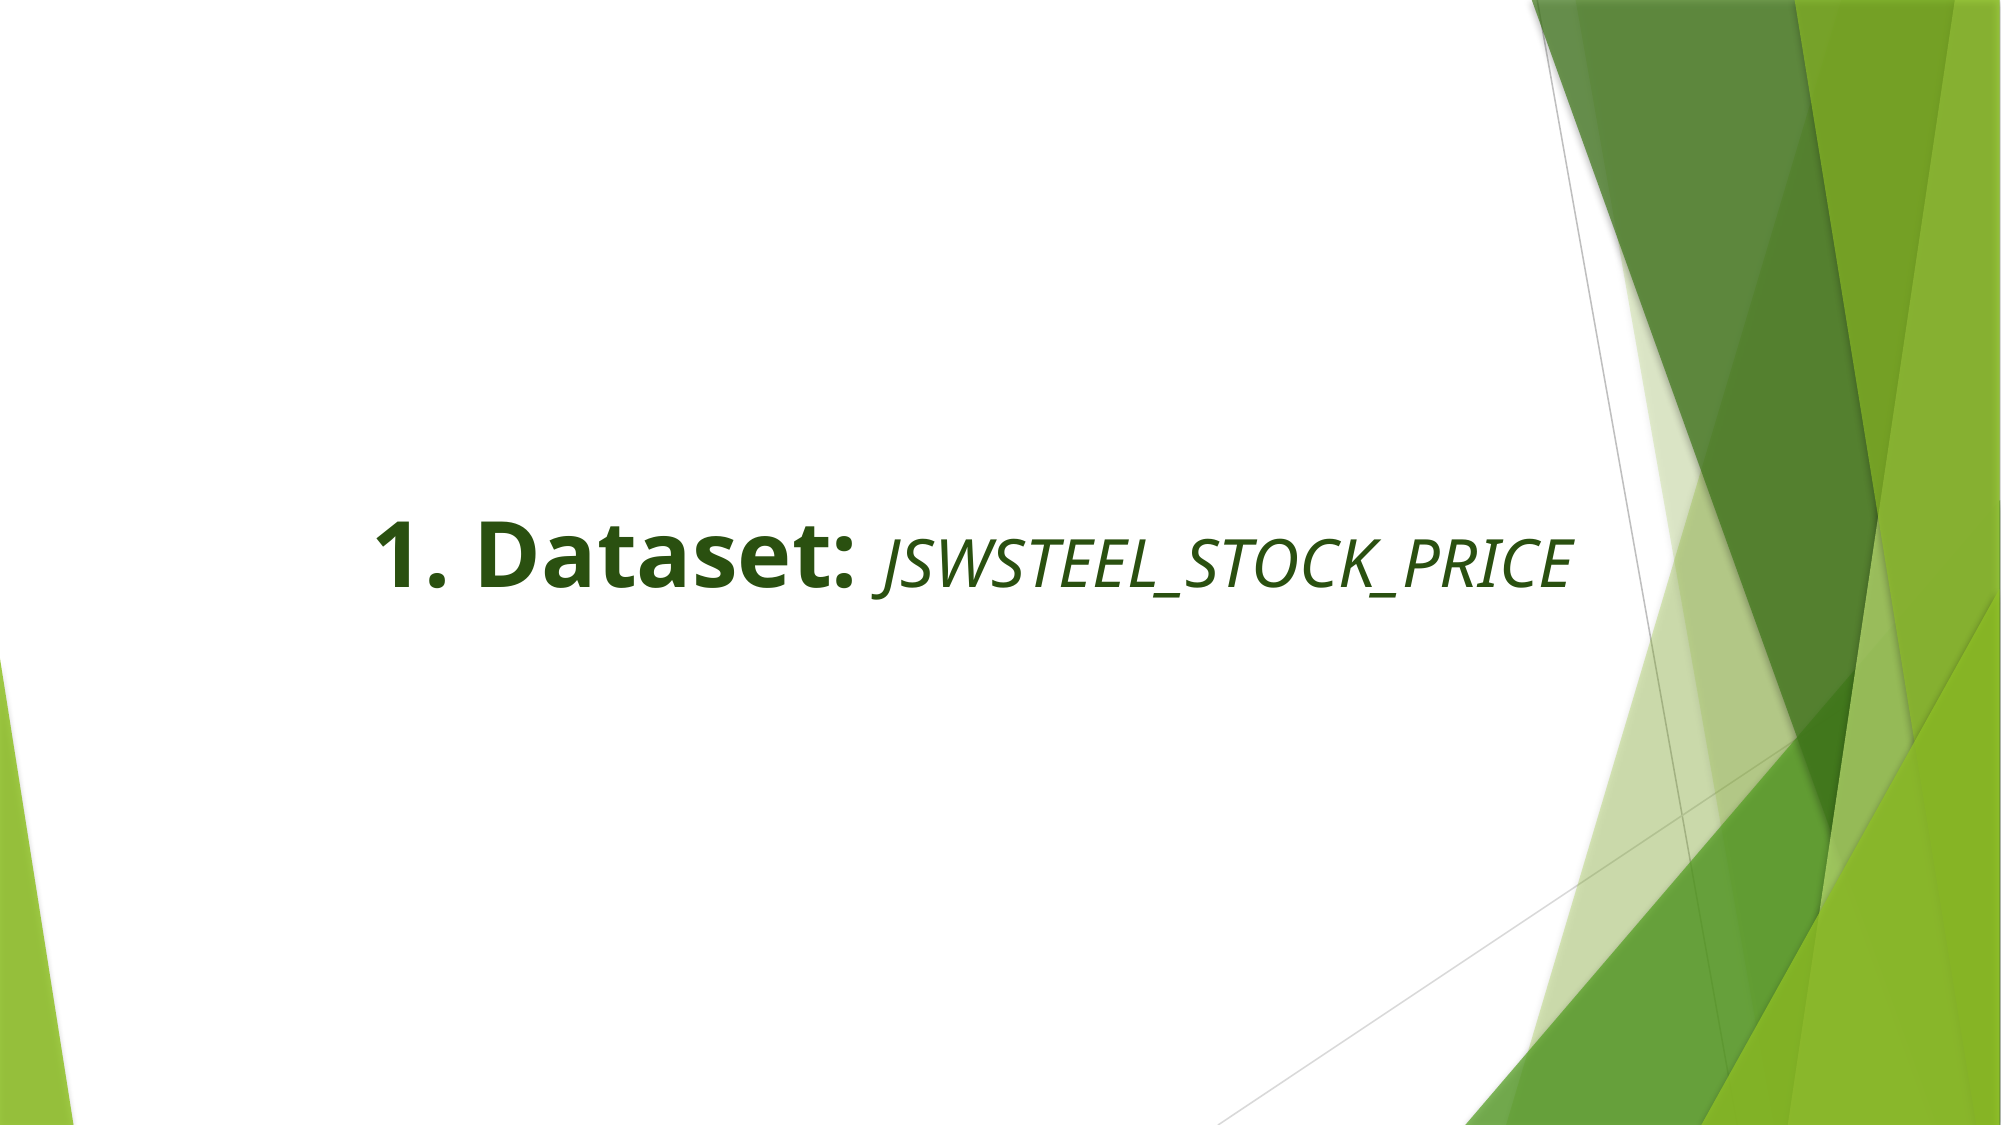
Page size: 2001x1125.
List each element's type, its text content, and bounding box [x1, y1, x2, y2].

title 1. Dataset: JSWSTEEL_STOCK_PRICE [356, 488, 1644, 637]
